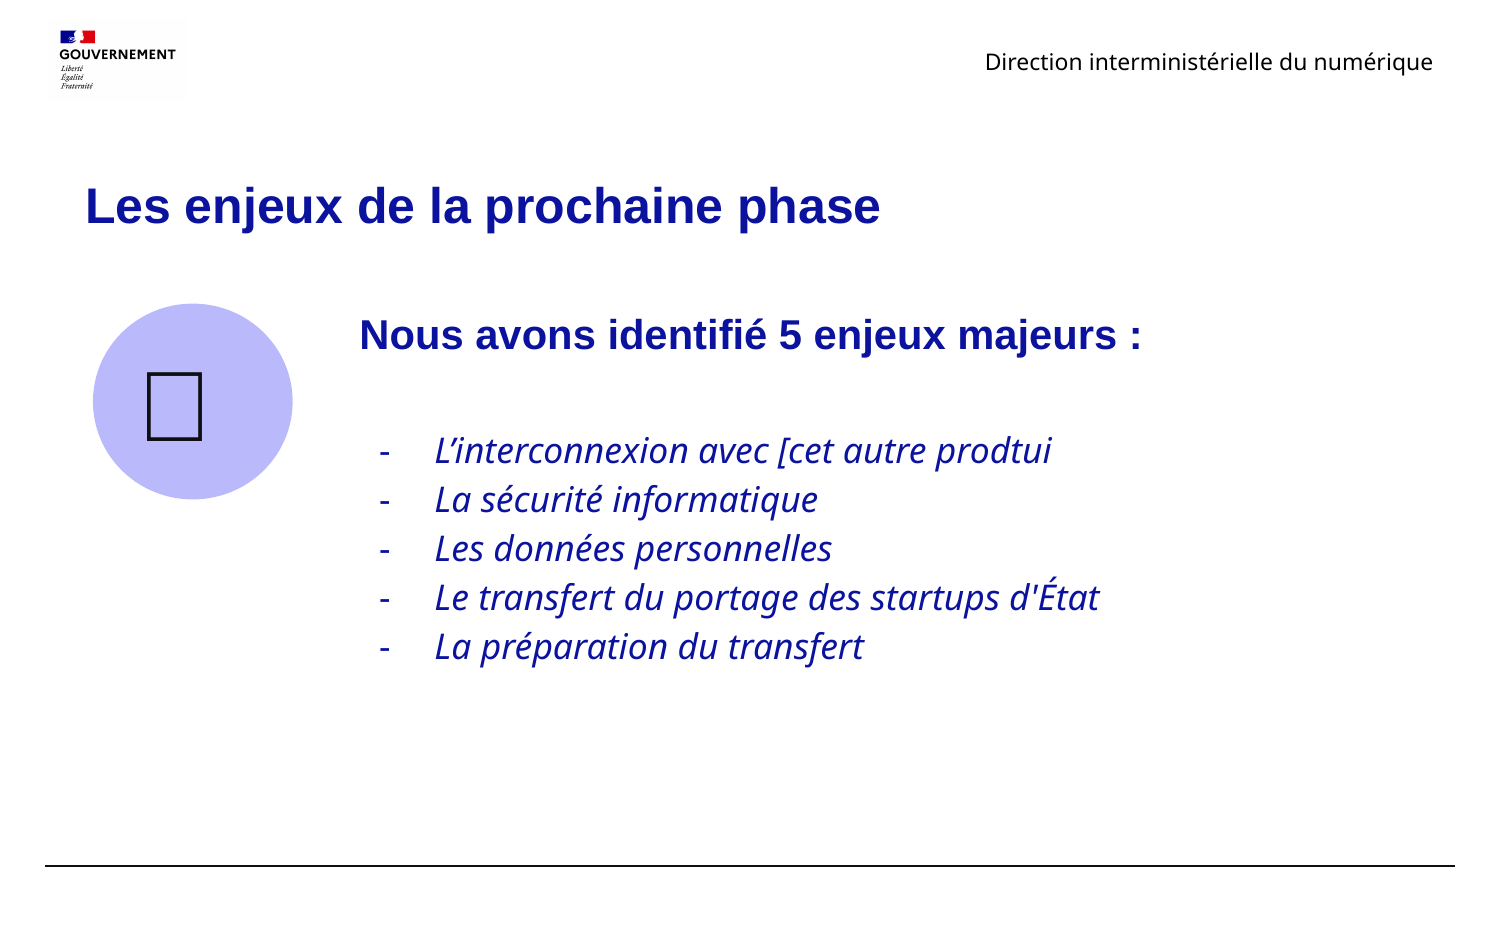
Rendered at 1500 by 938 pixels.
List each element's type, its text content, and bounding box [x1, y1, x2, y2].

text_box Nous avons identifié 5 enjeux majeurs : L’interconnexion avec [cet autre prodtui La sécurité informatique Les données personnelles Le transfert du portage des startups d'État La préparation du transfert [355, 303, 1455, 798]
text_box Les enjeux de la prochaine phase [80, 169, 1109, 261]
text_box Direction interministérielle du numérique [693, 42, 1440, 86]
text_box 🔭 [92, 303, 293, 500]
picture [48, 18, 189, 101]
